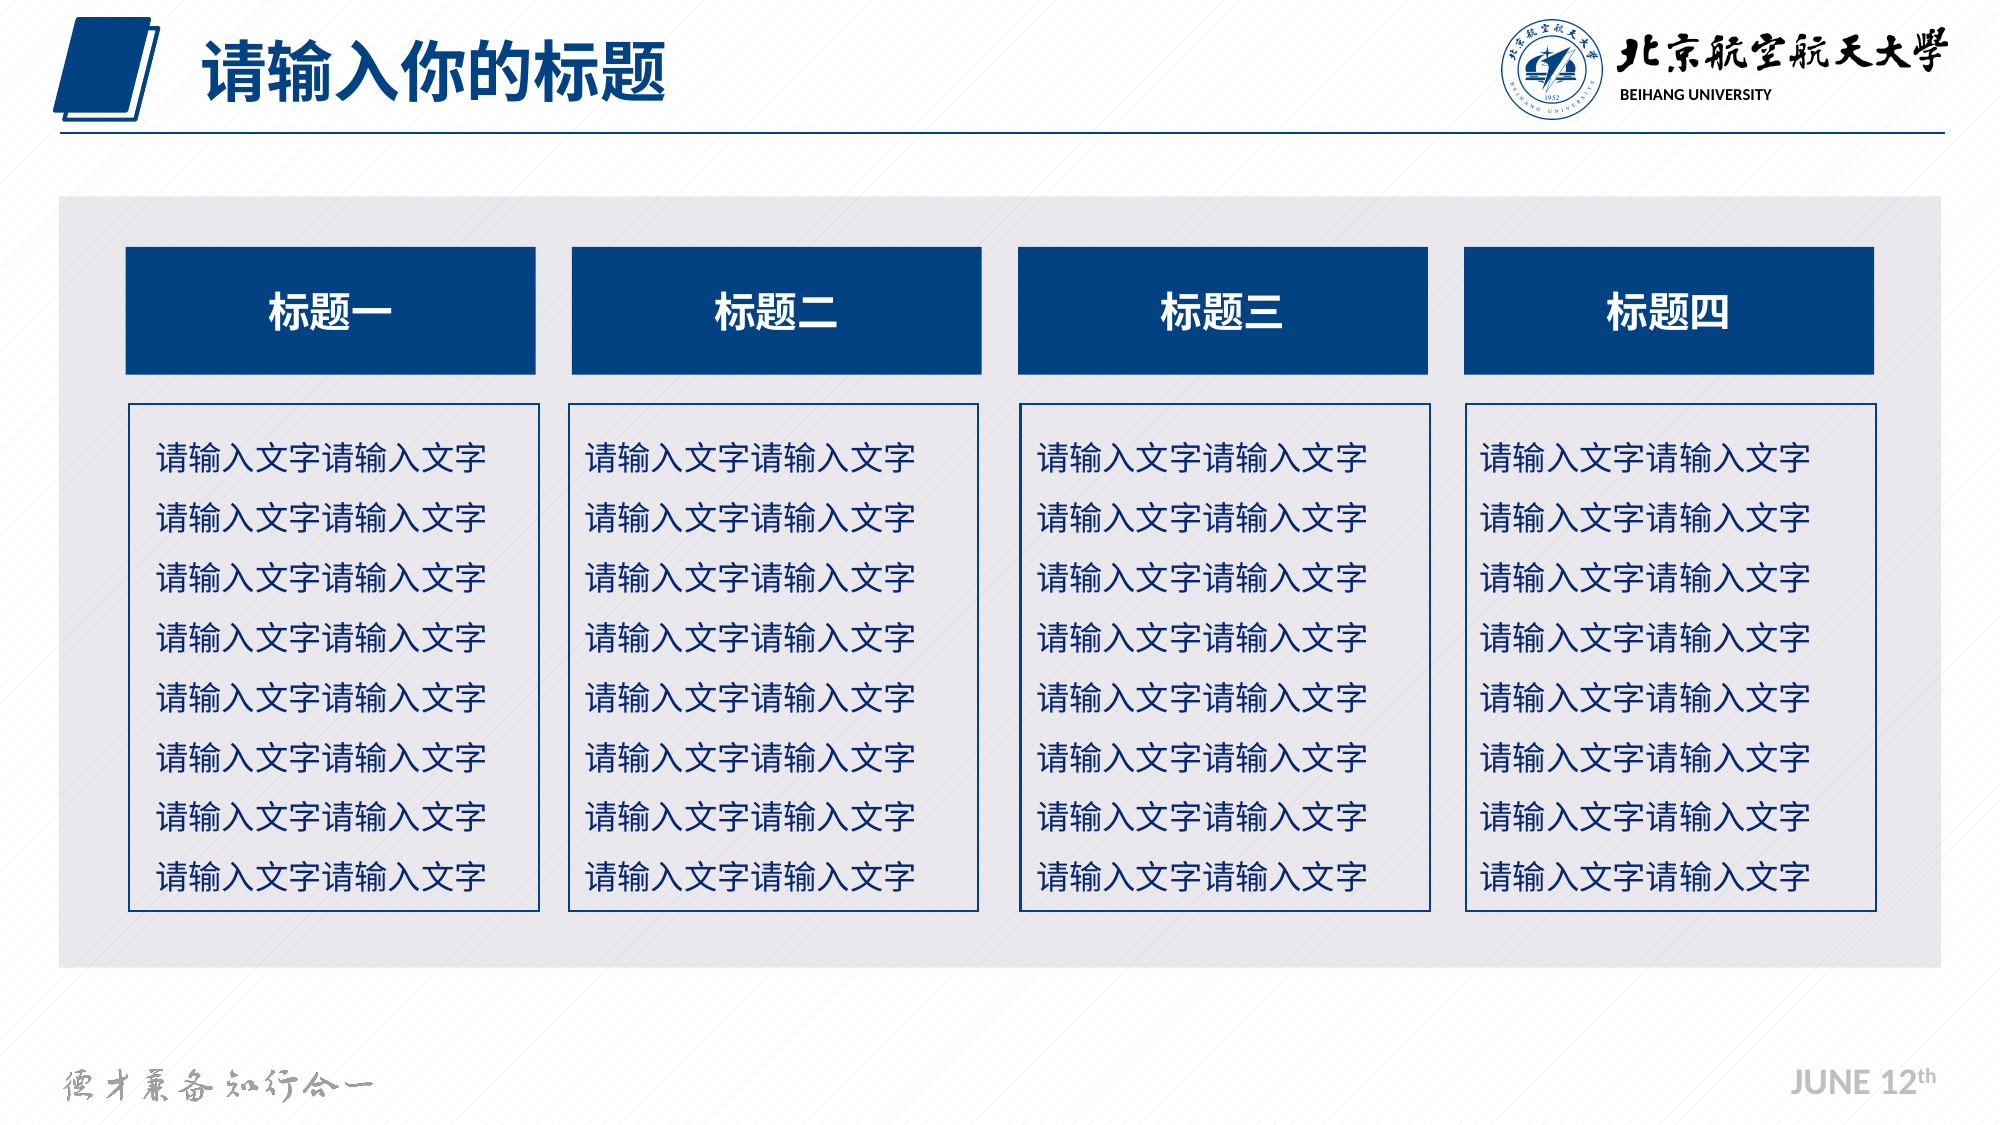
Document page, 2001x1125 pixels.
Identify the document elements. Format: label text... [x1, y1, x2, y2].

text_box JUNE 12th [1776, 1049, 1952, 1110]
text_box [1020, 404, 1431, 912]
text_box 请输入文字请输入文字 请输入文字请输入文字 请输入文字请输入文字 请输入文字请输入文字 请输入文字请输入文字 请输入文字请输入文字 请输入文字请输入文字 请输入文字请输入文字 [1465, 409, 1860, 904]
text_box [54, 18, 159, 120]
text_box 请输入文字请输入文字 请输入文字请输入文字 请输入文字请输入文字 请输入文字请输入文字 请输入文字请输入文字 请输入文字请输入文字 请输入文字请输入文字 请输入文字请输入文字 [140, 409, 568, 904]
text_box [125, 246, 536, 375]
picture [46, 1056, 395, 1113]
text_box 请输入文字请输入文字 请输入文字请输入文字 请输入文字请输入文字 请输入文字请输入文字 请输入文字请输入文字 请输入文字请输入文字 请输入文字请输入文字 请输入文字请输入文字 [1021, 409, 1408, 904]
text_box [128, 404, 539, 912]
text_box 请输入文字请输入文字 请输入文字请输入文字 请输入文字请输入文字 请输入文字请输入文字 请输入文字请输入文字 请输入文字请输入文字 请输入文字请输入文字 请输入文字请输入文字 [569, 409, 956, 904]
text_box [58, 196, 1941, 968]
text_box [1466, 404, 1877, 912]
text_box 请输入你的标题 [184, 31, 1012, 132]
text_box [568, 404, 979, 912]
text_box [1463, 246, 1875, 375]
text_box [571, 246, 982, 375]
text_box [1501, 18, 1956, 120]
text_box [1017, 246, 1429, 375]
